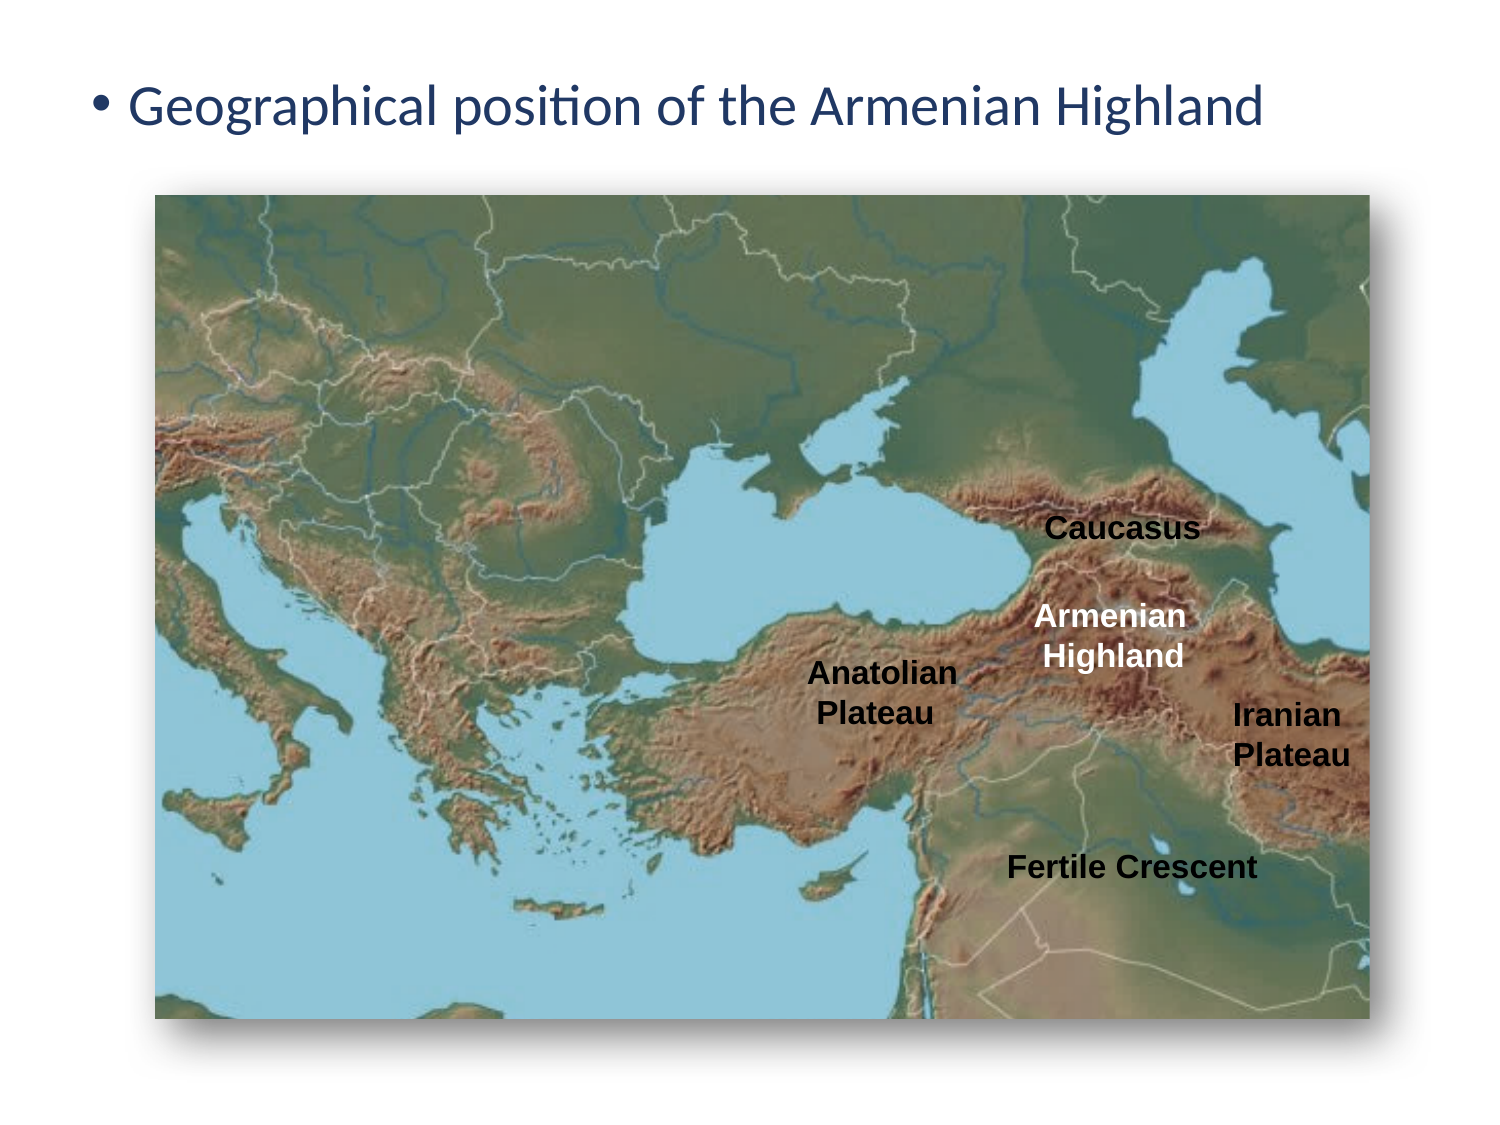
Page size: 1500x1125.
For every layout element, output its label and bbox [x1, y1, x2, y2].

text_box [76, 67, 1500, 1019]
